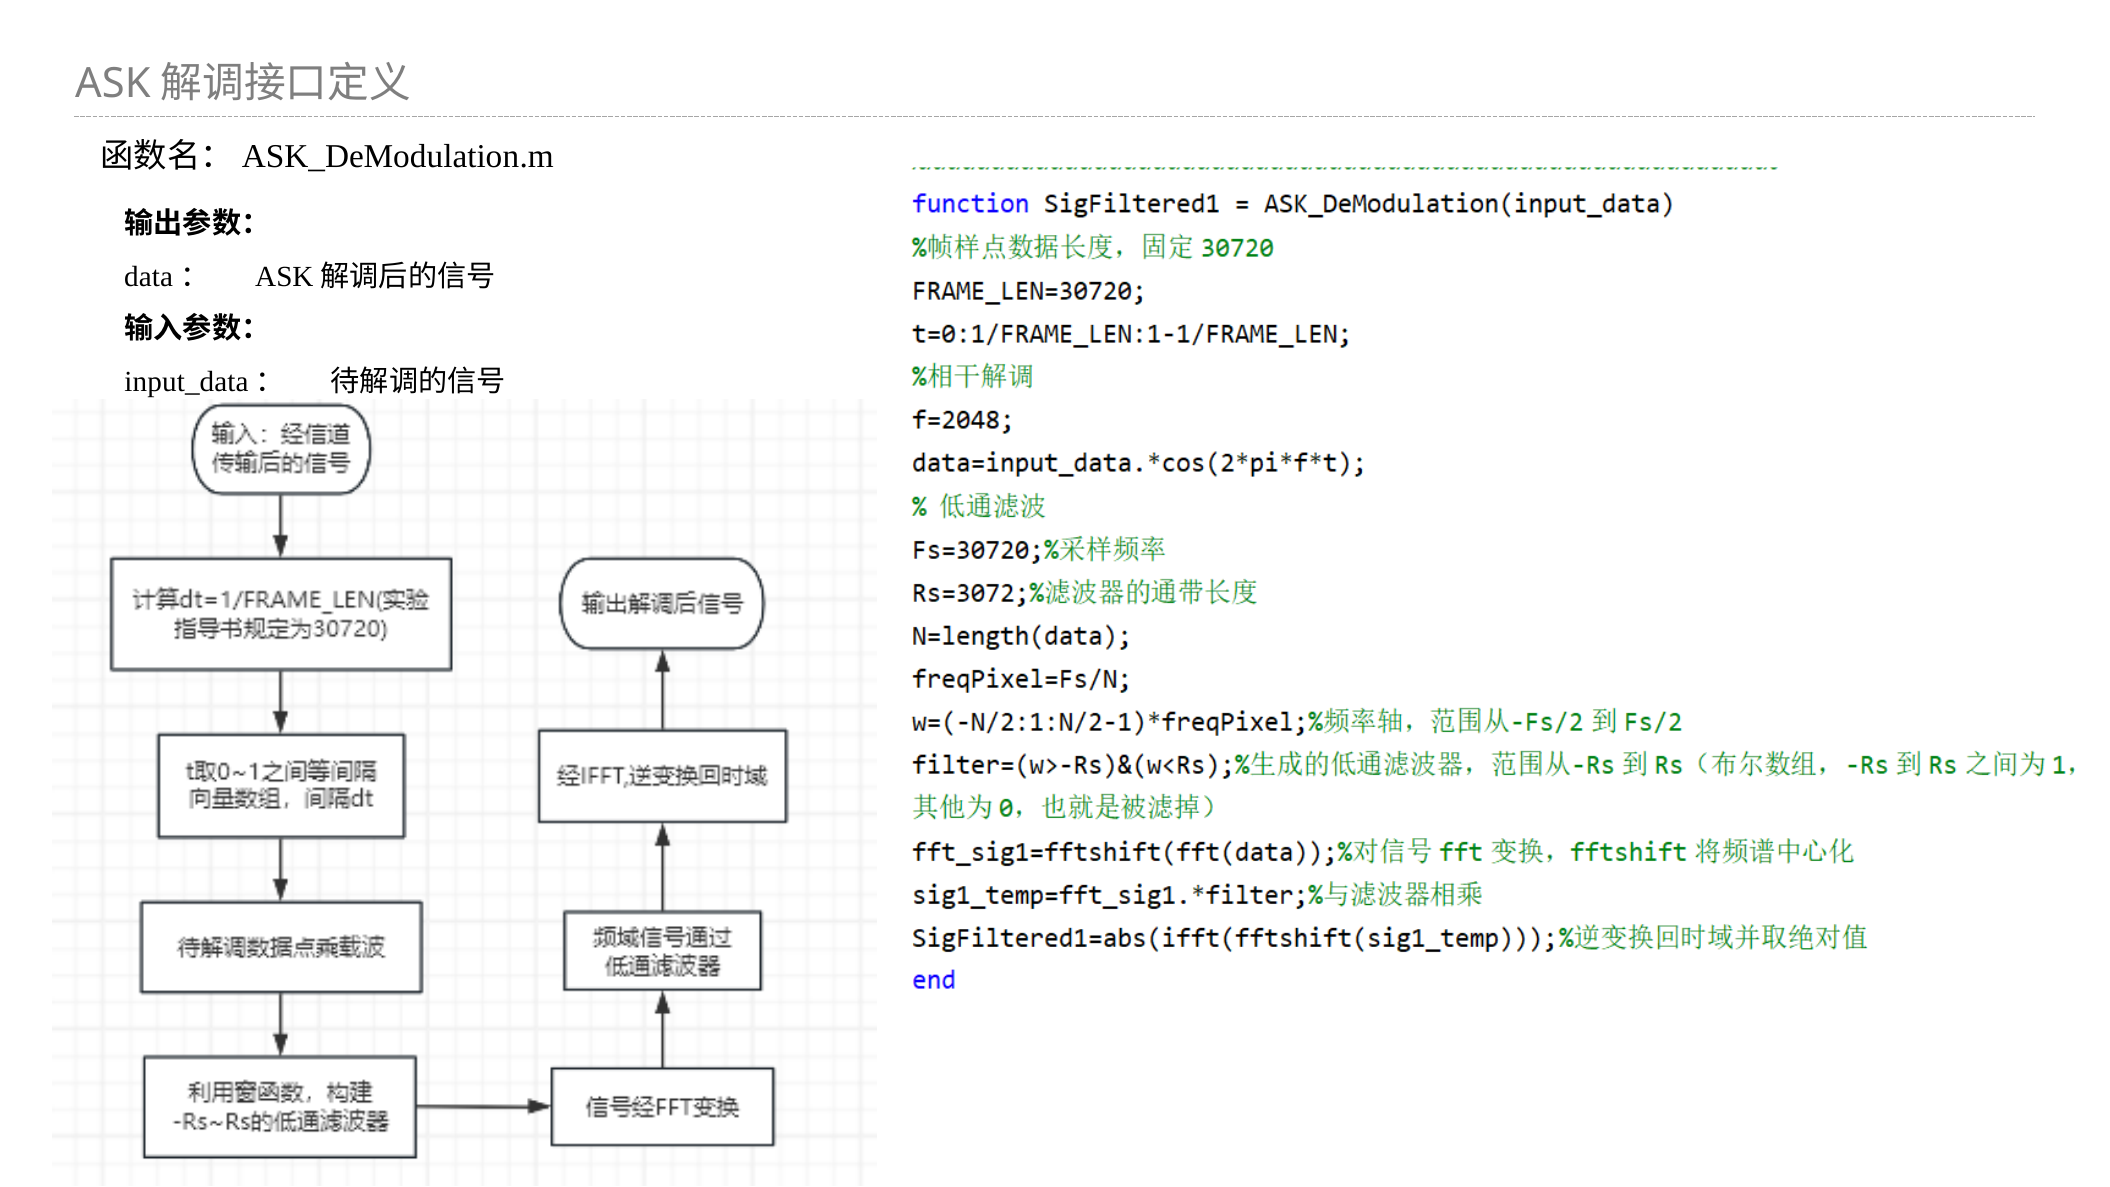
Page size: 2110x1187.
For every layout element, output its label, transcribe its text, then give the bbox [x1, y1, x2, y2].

text_box 输出参数： data： ASK解调后的信号 输入参数： input_data： 待解调的信号 [59, 179, 877, 389]
text_box 函数名：ASK_DeModulation.m [86, 126, 920, 181]
picture [52, 399, 877, 1186]
text_box ASK解调接口定义 [59, 48, 563, 111]
picture [901, 167, 2102, 1014]
